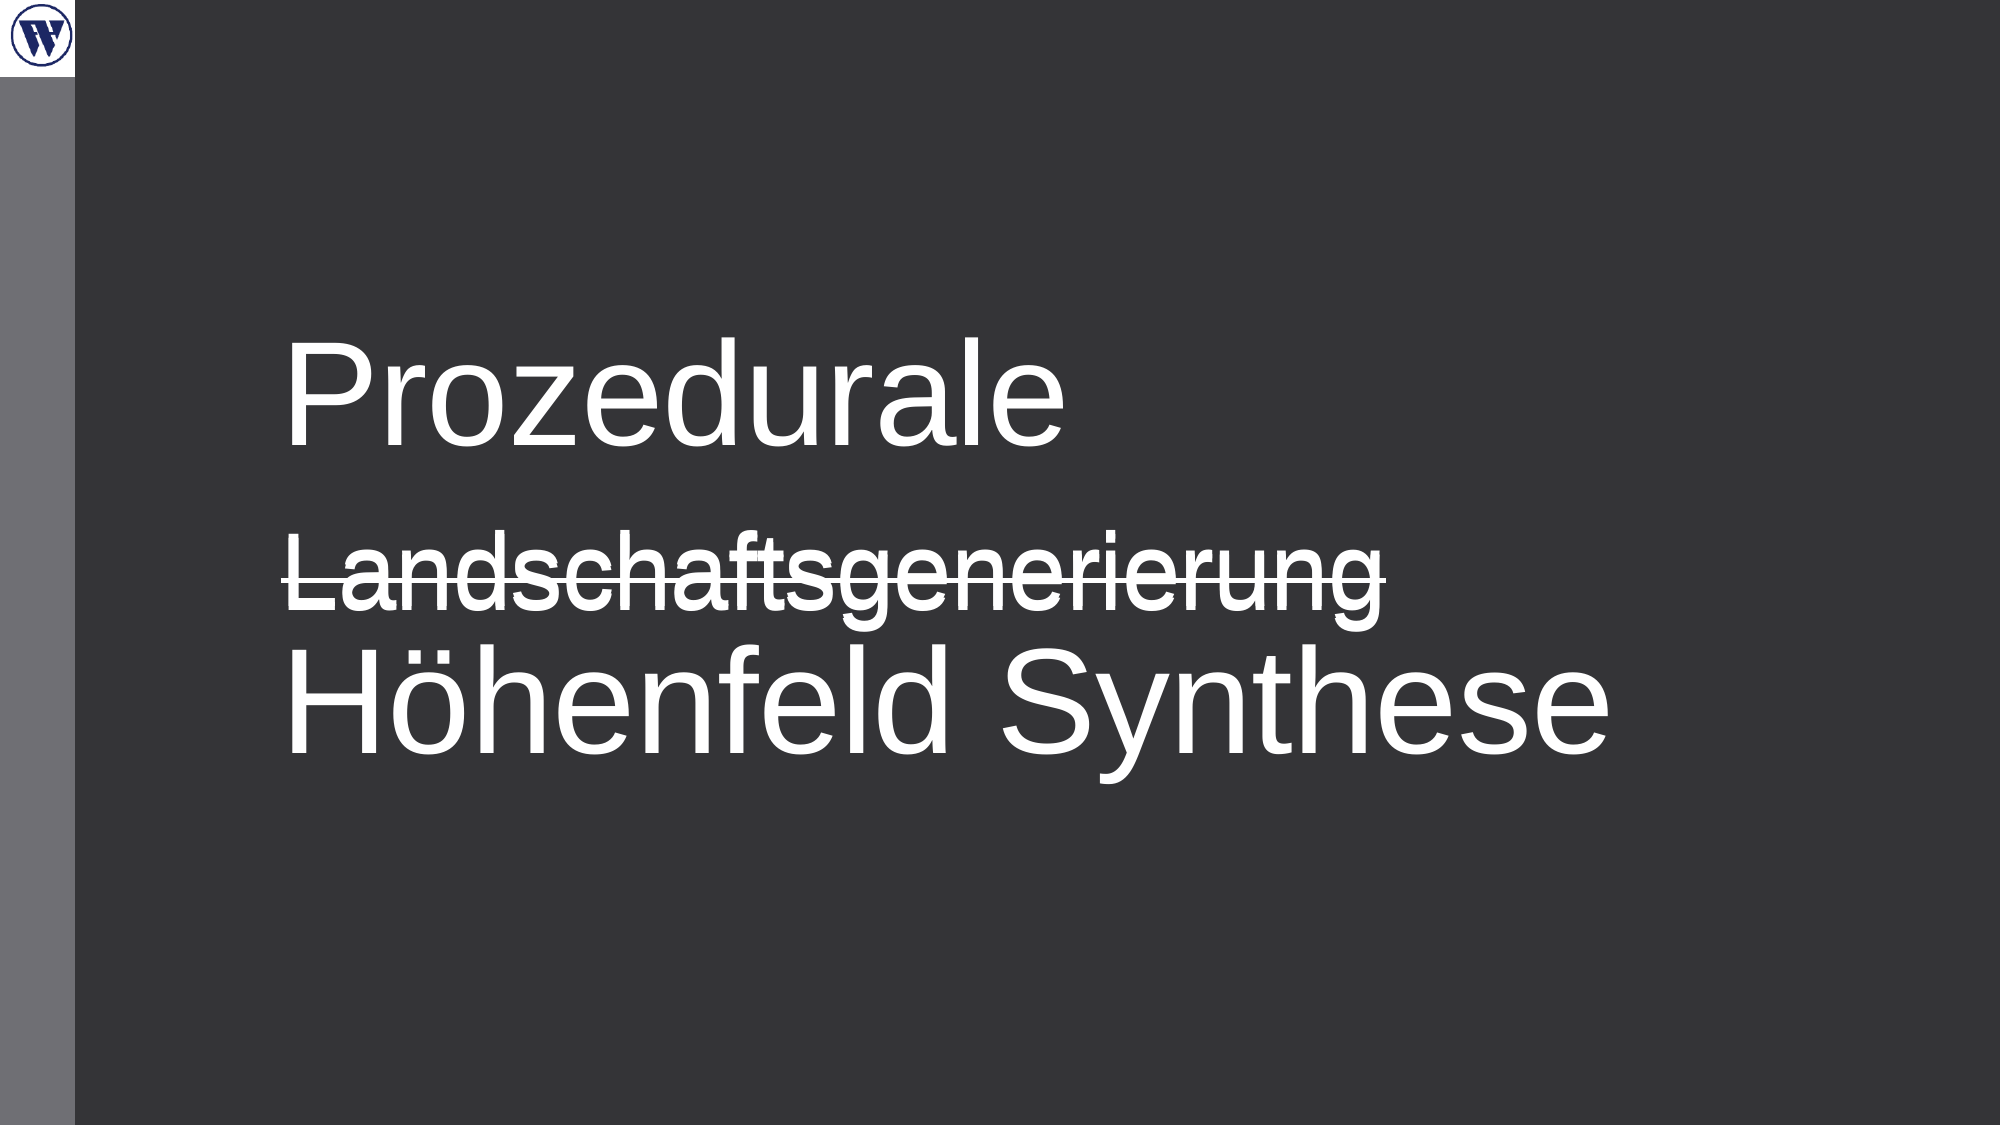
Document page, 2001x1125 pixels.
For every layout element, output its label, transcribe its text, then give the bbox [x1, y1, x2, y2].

text_box Höhenfeld Synthese [265, 616, 1766, 792]
text_box Landschaftsgenerierung [265, 404, 1766, 616]
title Prozedurale [265, 316, 1766, 399]
picture [0, 0, 75, 77]
text_box Landschaftsgenerierung [265, 399, 1766, 404]
